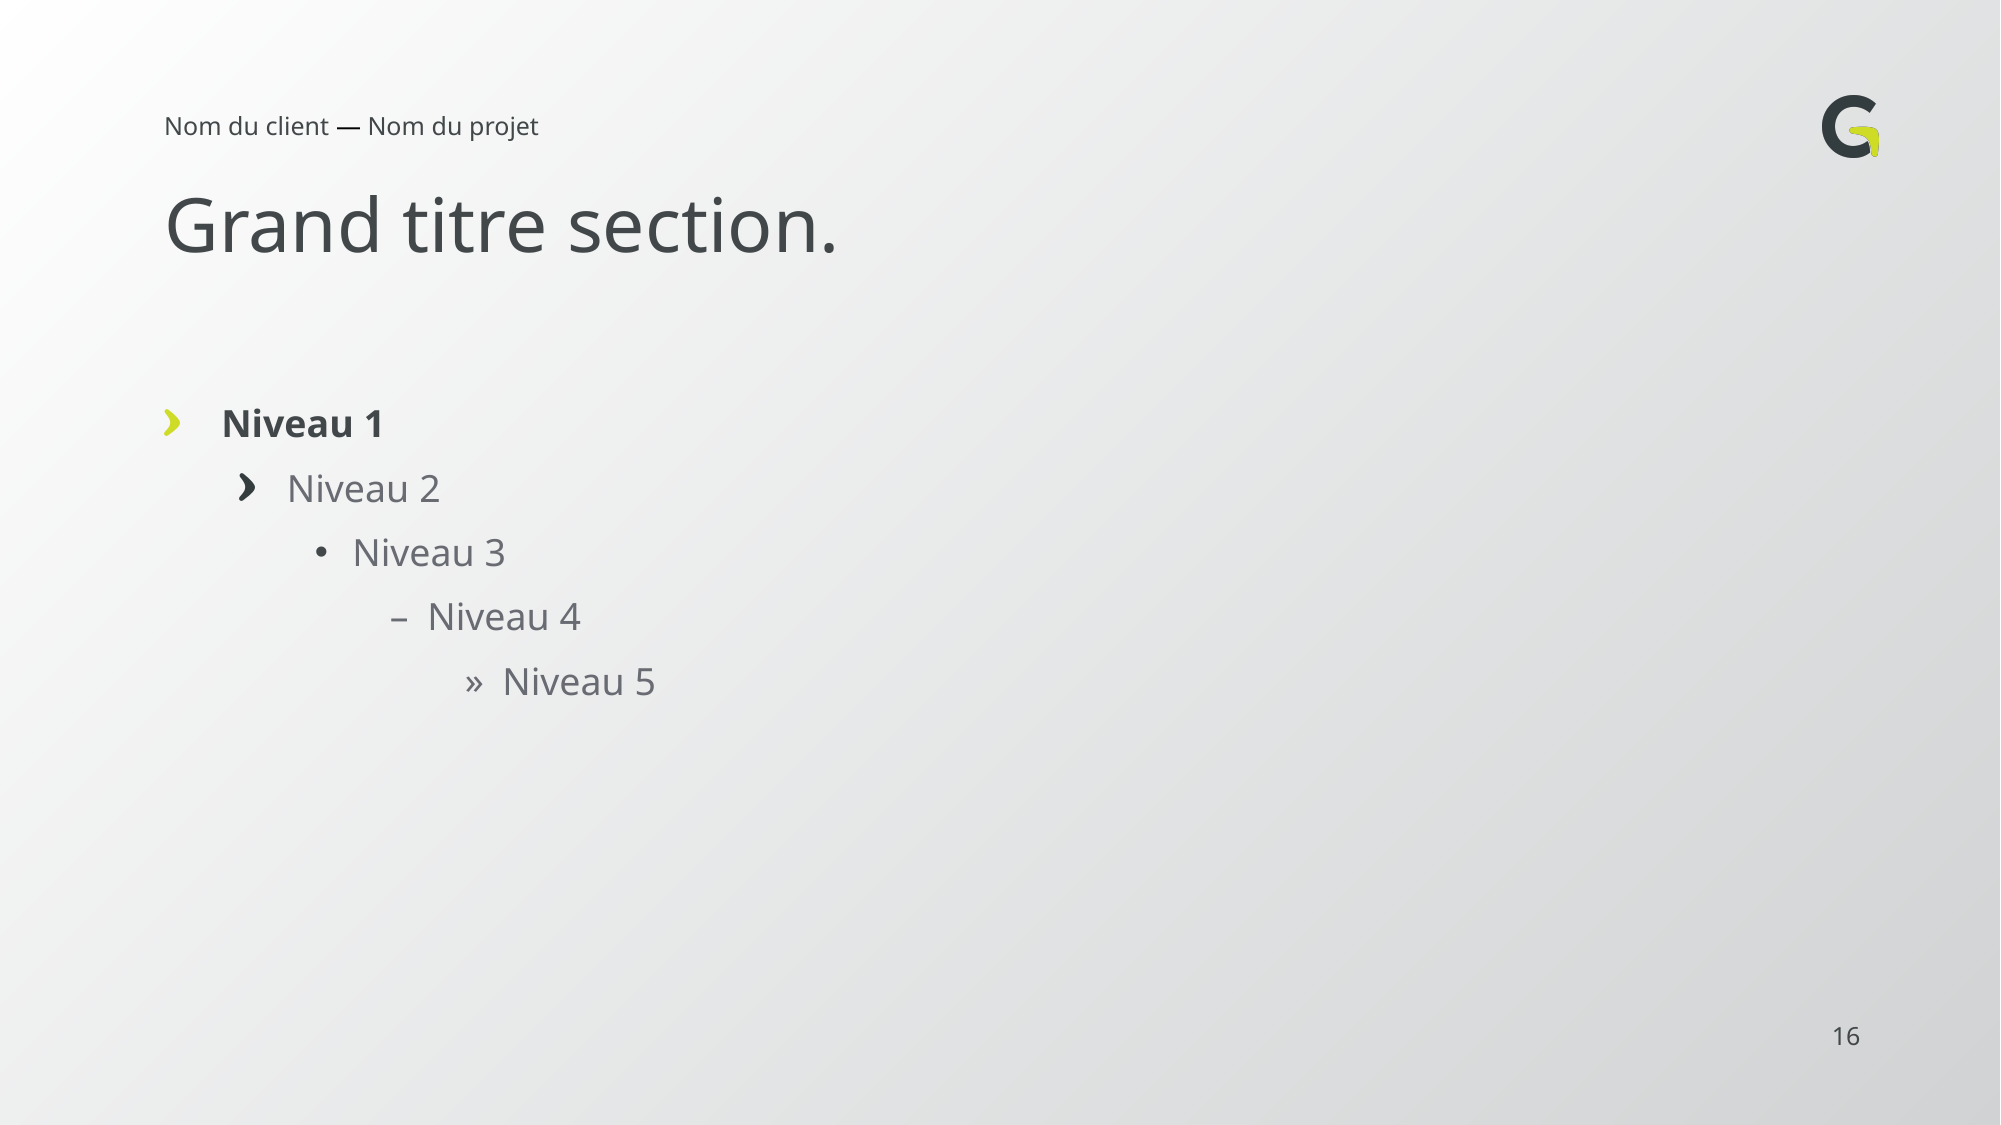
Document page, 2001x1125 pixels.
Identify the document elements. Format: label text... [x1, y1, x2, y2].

picture [1822, 95, 1879, 158]
picture [239, 473, 255, 501]
picture [164, 409, 180, 436]
title Grand titre section. [150, 180, 1703, 325]
list Niveau 1 Niveau 2 Niveau 3 Niveau 4 Niveau 5 [150, 383, 1704, 977]
slide_number 16 [1783, 1013, 1876, 1059]
